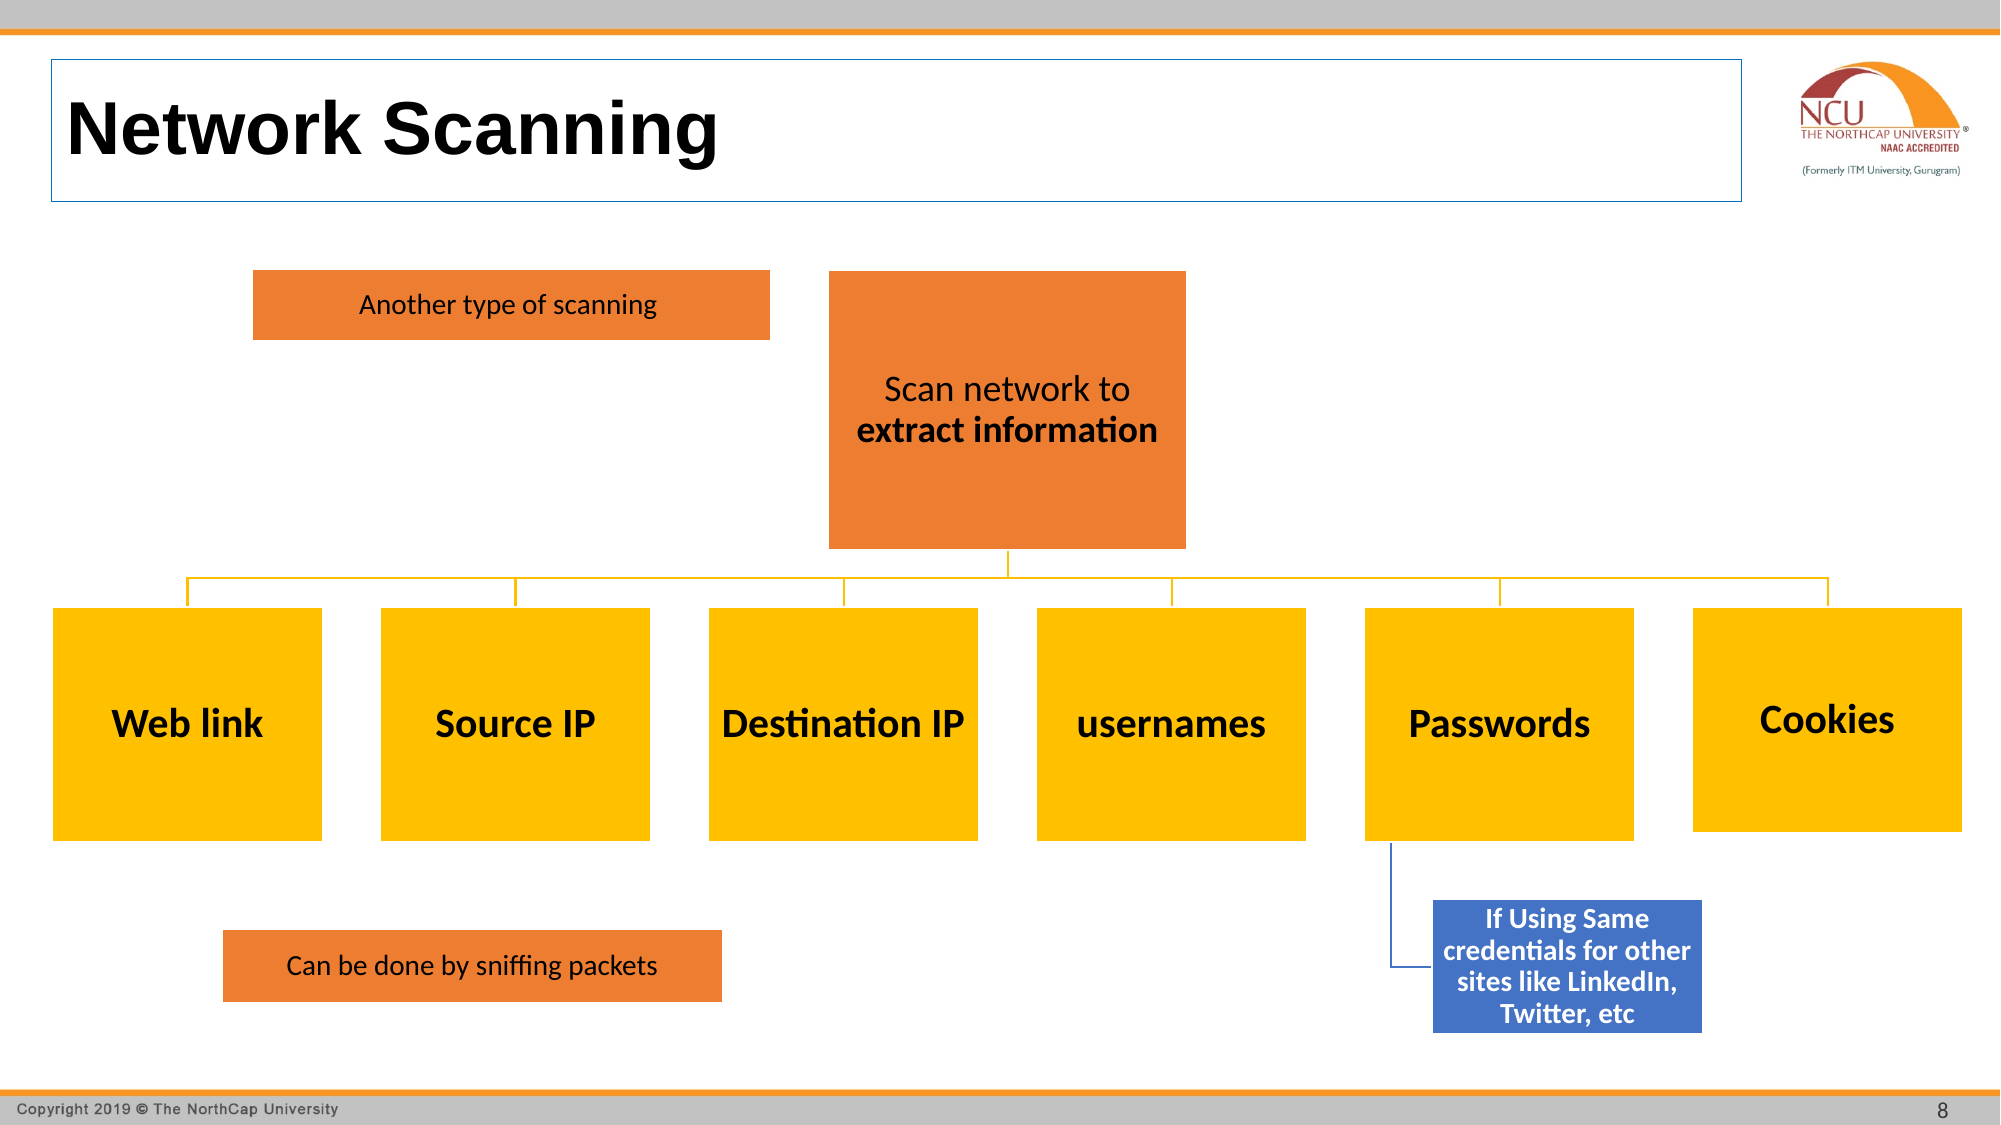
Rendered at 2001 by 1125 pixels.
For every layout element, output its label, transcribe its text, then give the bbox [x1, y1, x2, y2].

title Network Scanning [51, 59, 1742, 202]
slide_number 8 [1791, 1094, 1964, 1125]
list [51, 233, 1964, 1071]
picture [0, 0, 2000, 1125]
